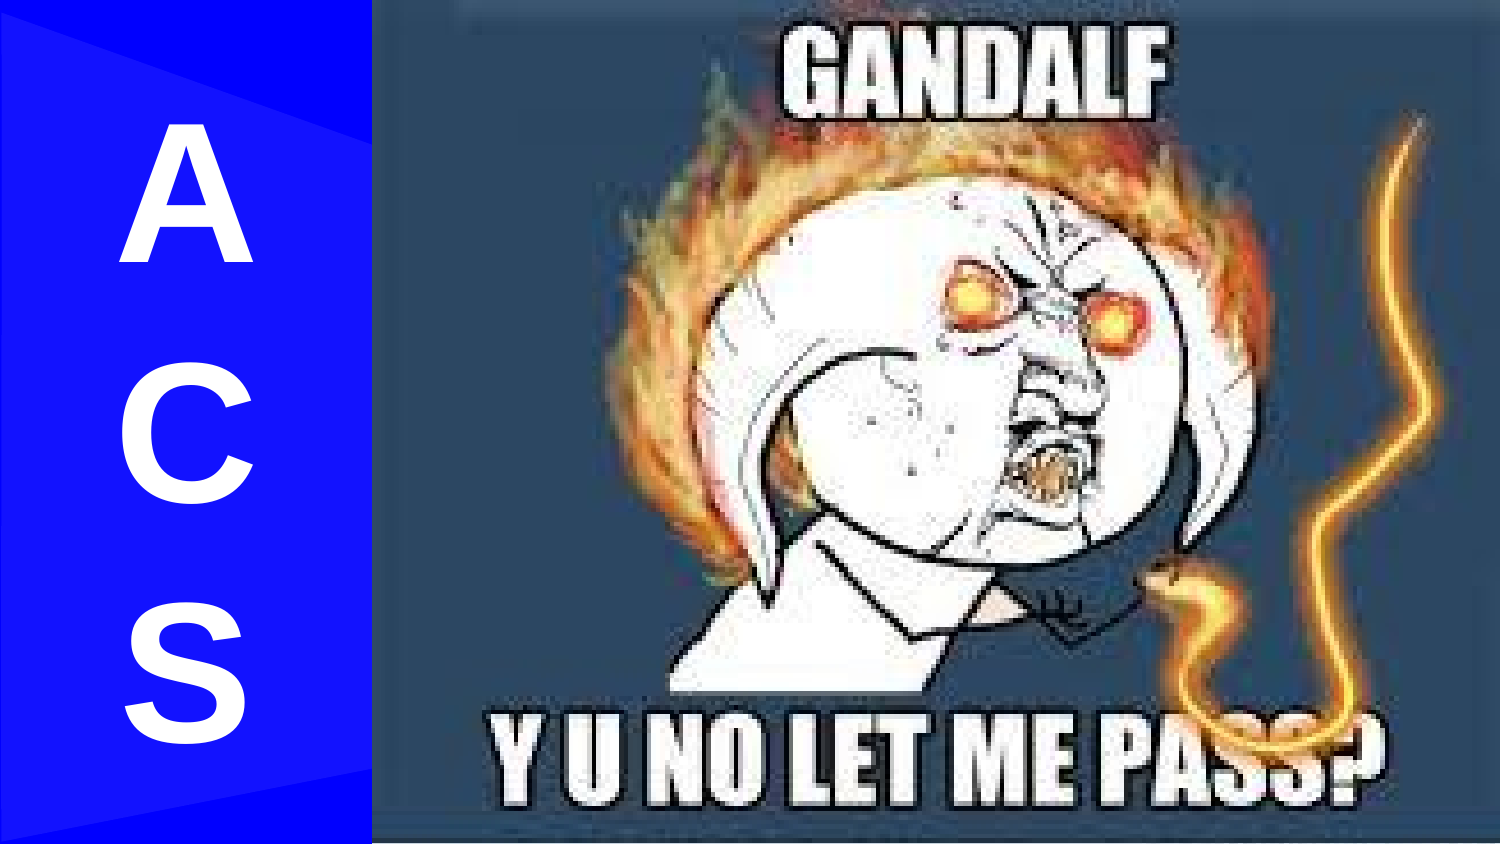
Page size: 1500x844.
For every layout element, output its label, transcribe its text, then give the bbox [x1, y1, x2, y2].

picture [372, 0, 1500, 844]
text_box A C S [0, 47, 367, 797]
